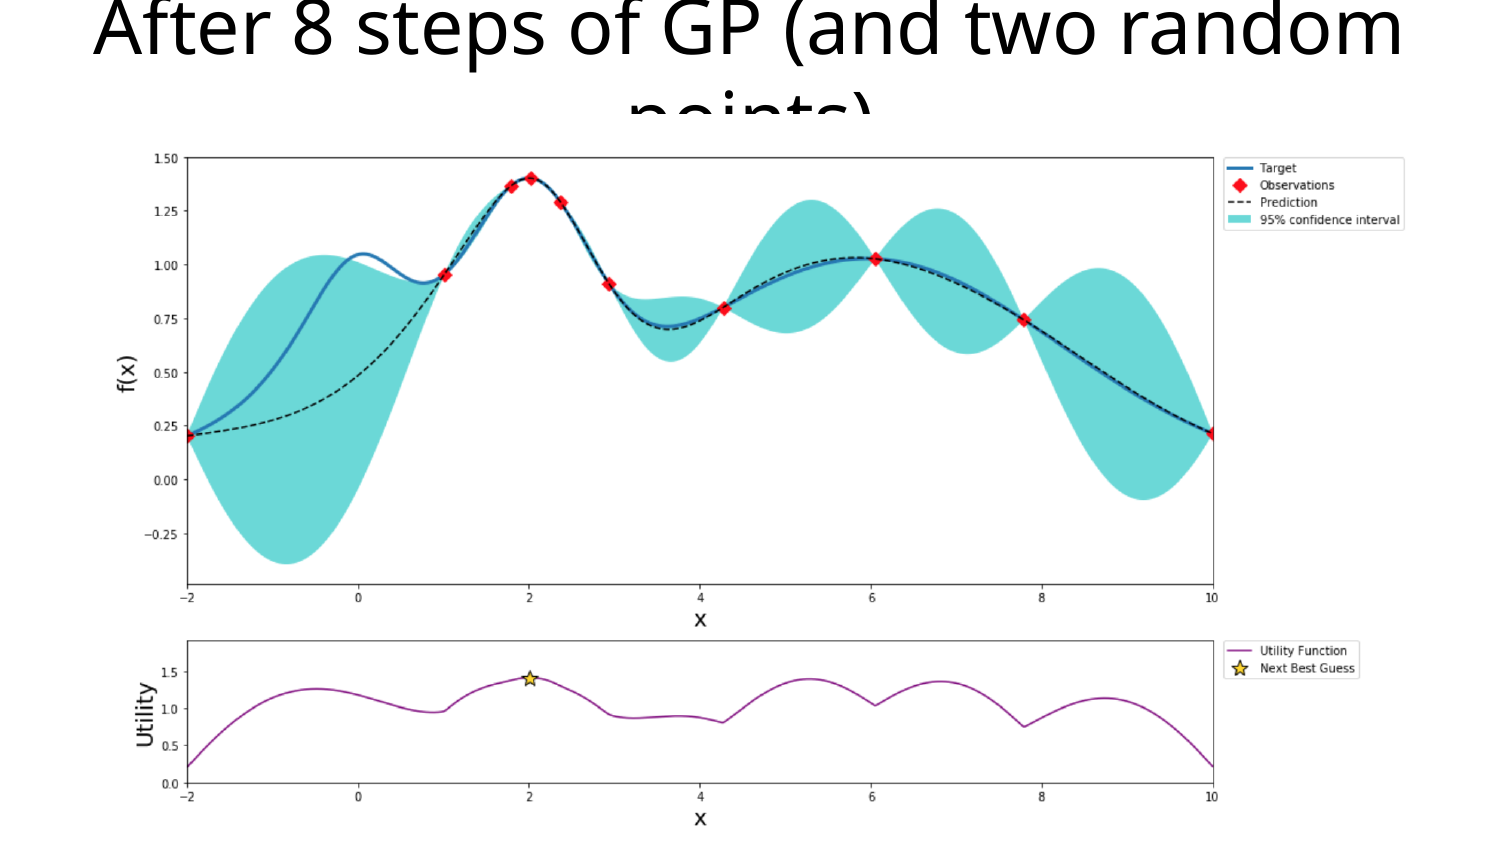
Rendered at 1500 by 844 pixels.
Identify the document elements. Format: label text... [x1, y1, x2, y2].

picture [95, 114, 1426, 844]
title After 8 steps of GP (and two random points) [75, 0, 1425, 141]
